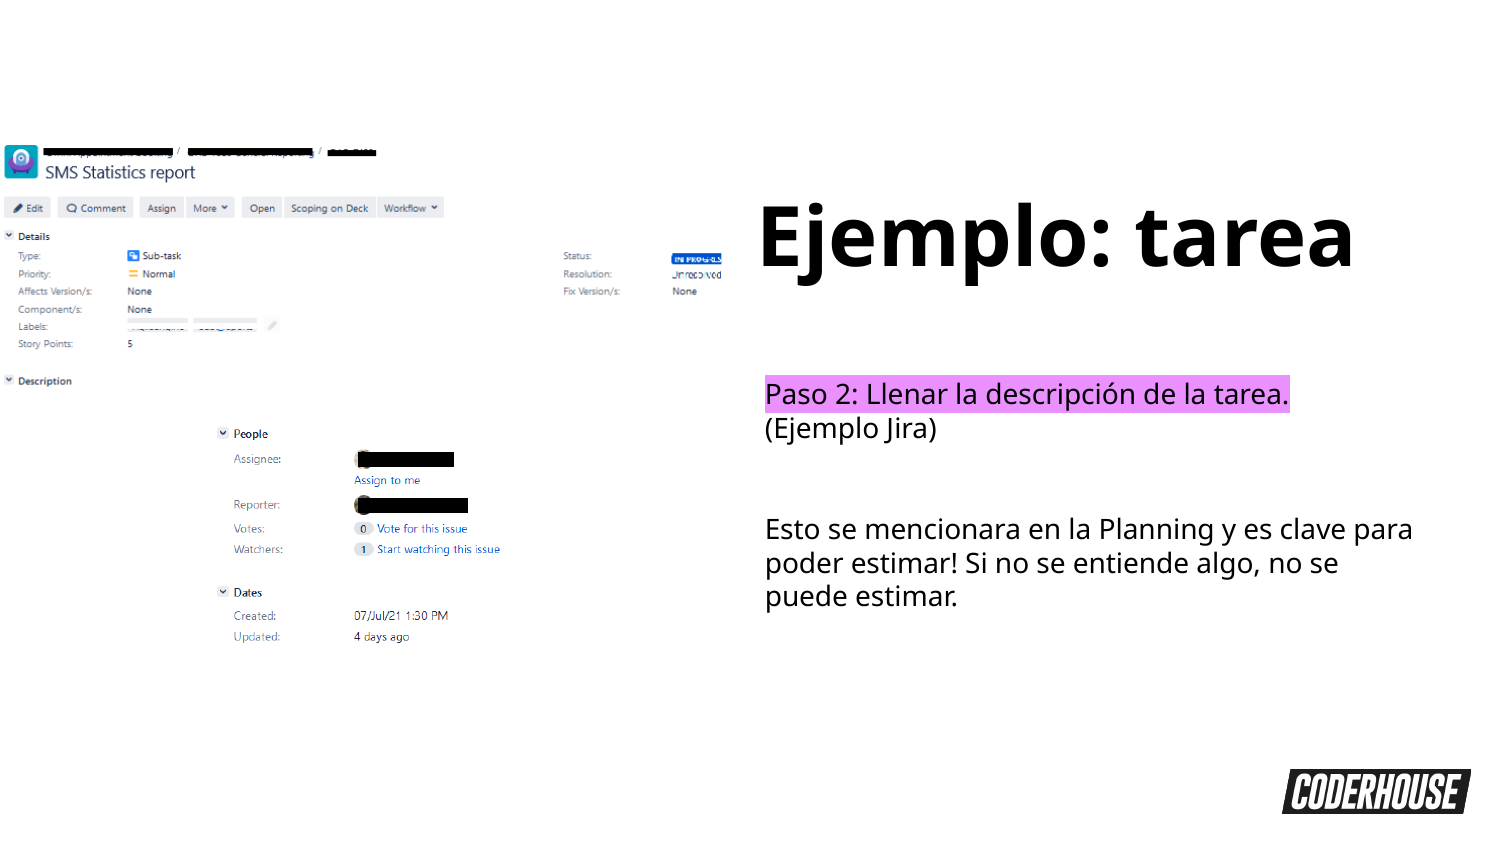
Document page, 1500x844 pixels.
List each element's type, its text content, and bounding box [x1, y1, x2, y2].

text_box Paso 2: Llenar la descripción de la tarea. (Ejemplo Jira) Esto se mencionara en la Planning y es clave para poder estimar! Si no se entiende algo, no se puede estimar. [749, 361, 1437, 628]
text_box Ejemplo: tarea [741, 179, 1500, 299]
picture [206, 420, 588, 650]
picture [0, 143, 722, 393]
picture [1281, 769, 1471, 814]
